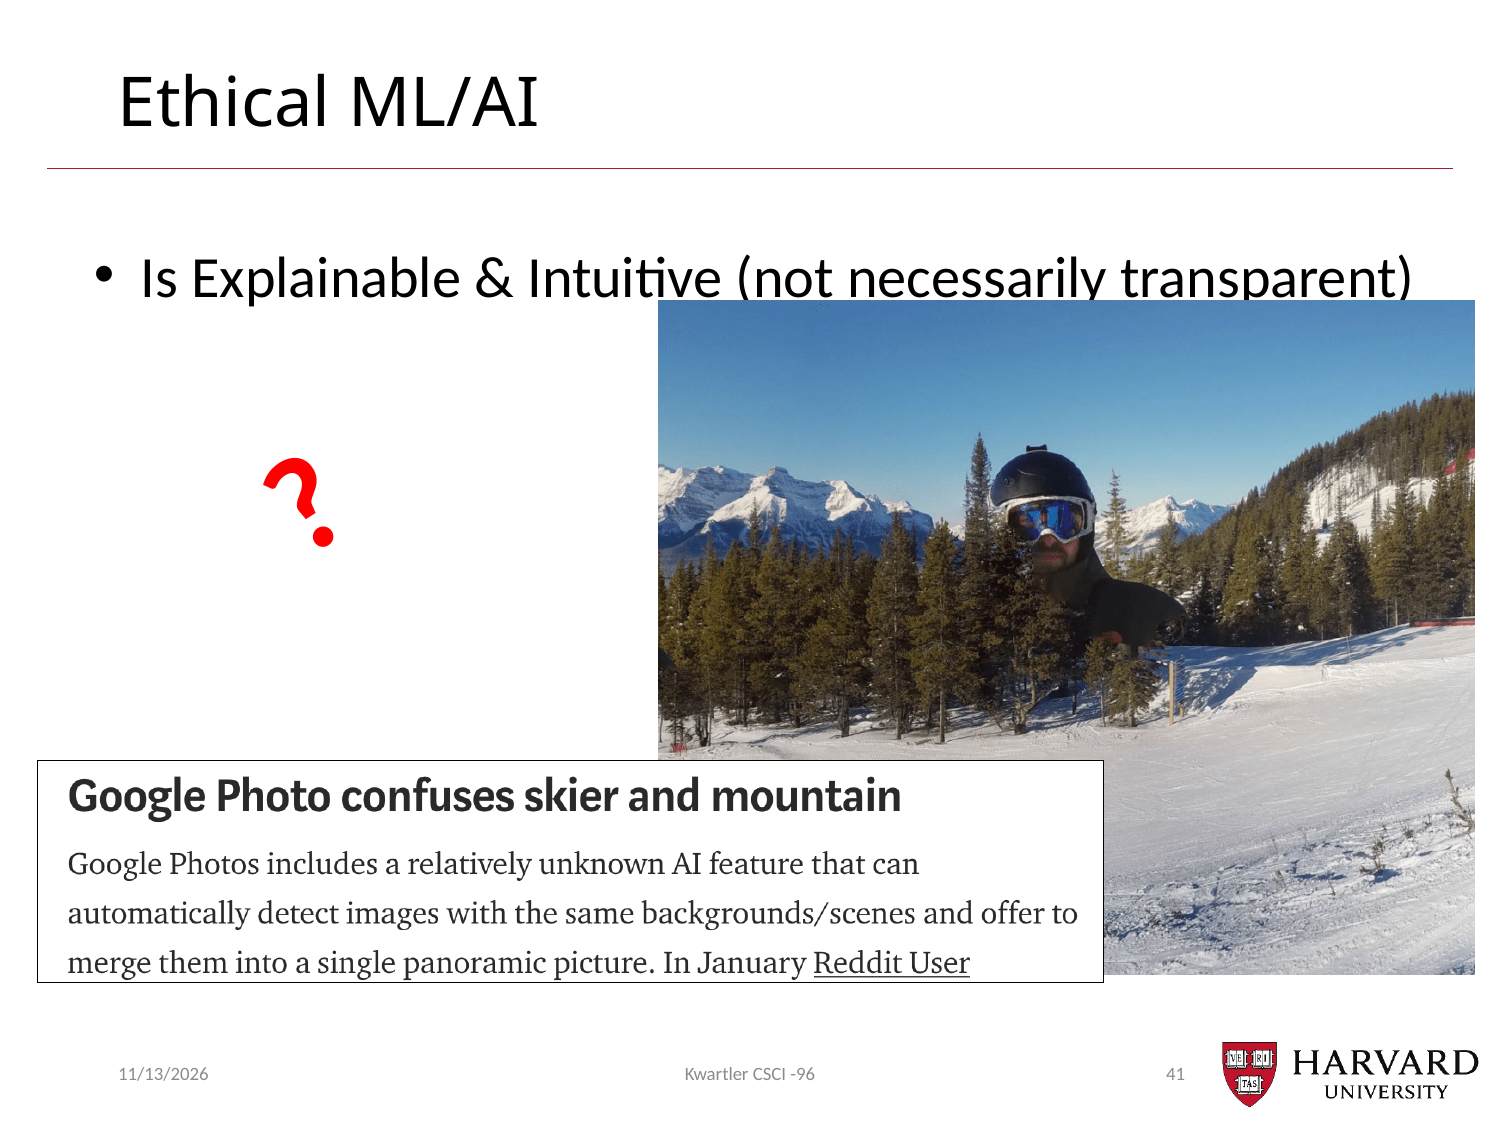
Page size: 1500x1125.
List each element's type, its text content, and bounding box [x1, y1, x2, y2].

footer Kwartler CSCI -96 [496, 1042, 1004, 1103]
text_box Ethical ML/AI [103, 59, 1397, 157]
text_box ? [212, 396, 390, 598]
slide_number 41 [1059, 1042, 1200, 1103]
text_box Is Explainable & Intuitive (not necessarily transparent) [79, 231, 1430, 317]
picture [1200, 1024, 1500, 1125]
picture [37, 300, 1475, 983]
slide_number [103, 1042, 441, 1103]
